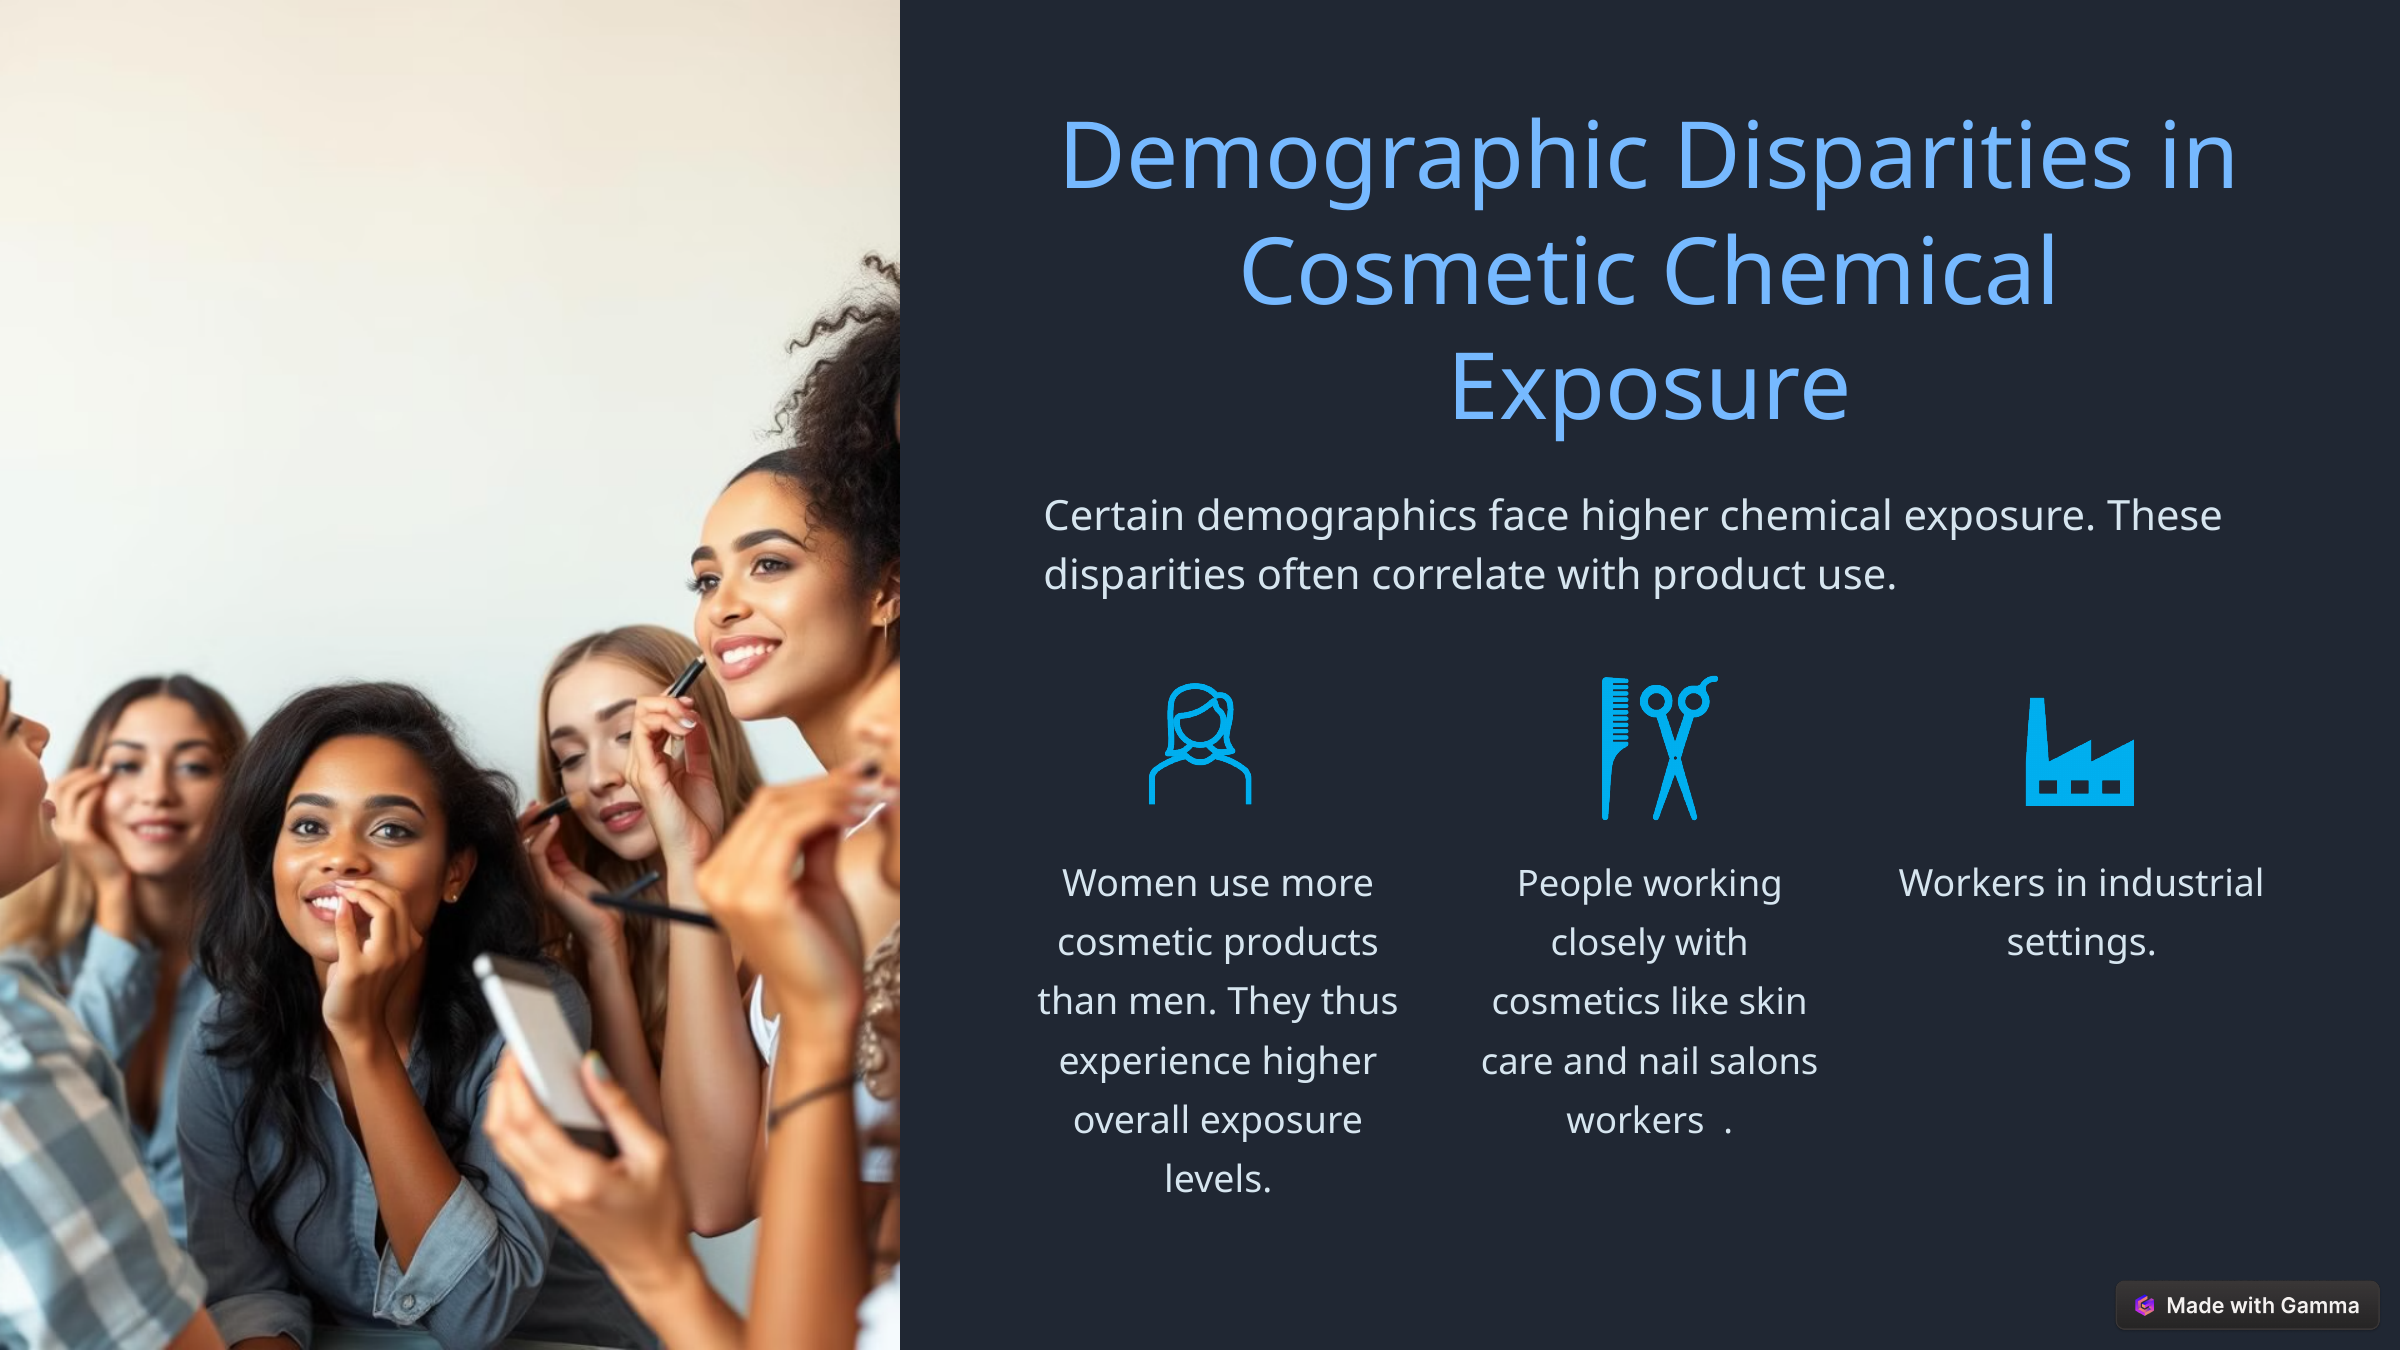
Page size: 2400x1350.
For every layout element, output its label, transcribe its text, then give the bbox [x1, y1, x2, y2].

picture [2004, 676, 2155, 827]
picture [1124, 674, 1275, 825]
text_box Certain demographics face higher chemical exposure. These disparities often correlate with product use. [1043, 479, 2283, 599]
text_box Women use more cosmetic products than men. They thus experience higher overall exposure levels. [1030, 844, 1407, 1202]
text_box Workers in industrial settings. [1893, 844, 2270, 1202]
picture [2106, 1271, 2389, 1339]
picture [1579, 673, 1730, 824]
text_box Demographic Disparities in Cosmetic Chemical Exposure [1030, 91, 2270, 441]
picture [0, 0, 900, 1350]
text_box People working closely with cosmetics like skin care and nail salons workers . [1461, 844, 1838, 1142]
